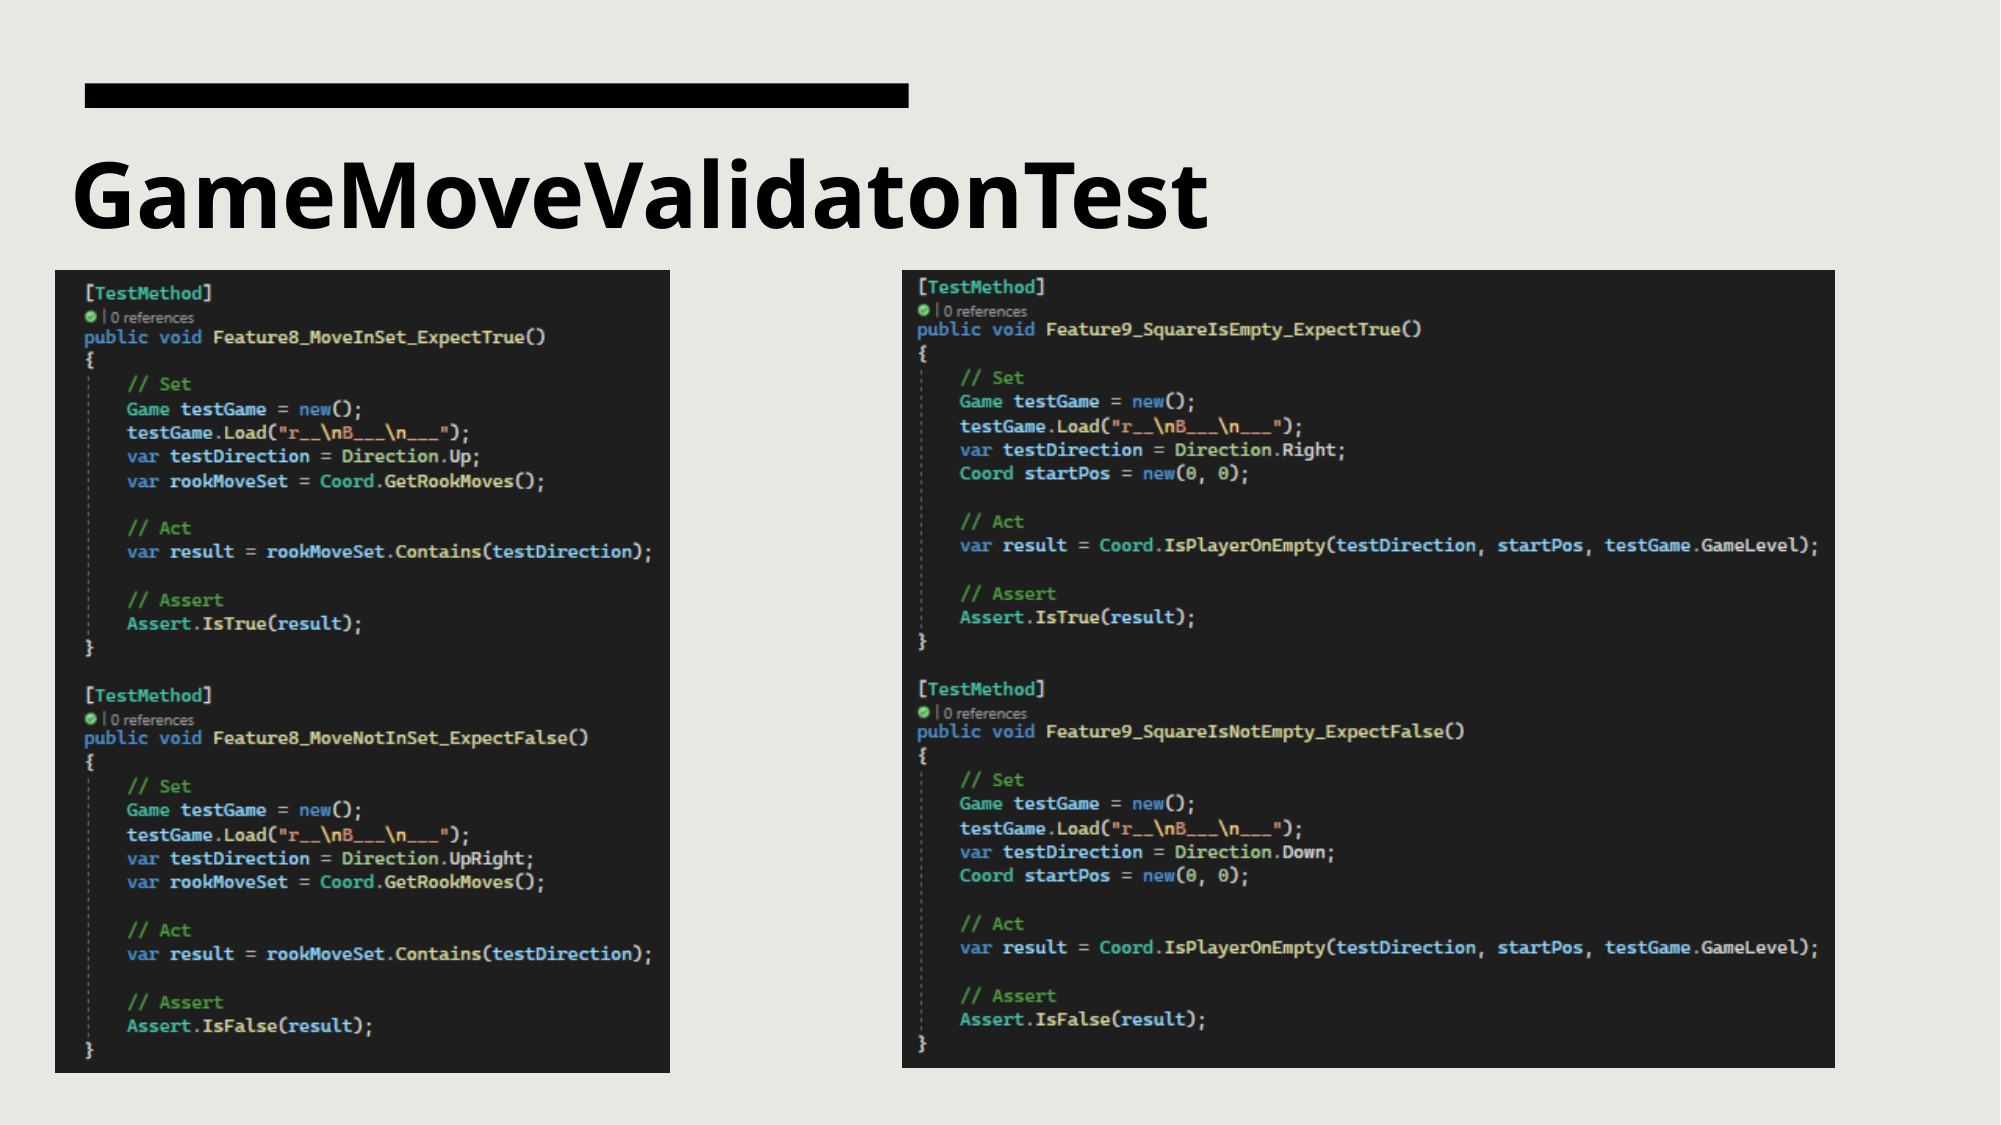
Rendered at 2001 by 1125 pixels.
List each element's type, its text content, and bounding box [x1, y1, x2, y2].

title GameMoveValidatonTests [55, 129, 1261, 312]
picture [55, 270, 670, 1073]
picture [902, 270, 1835, 1068]
